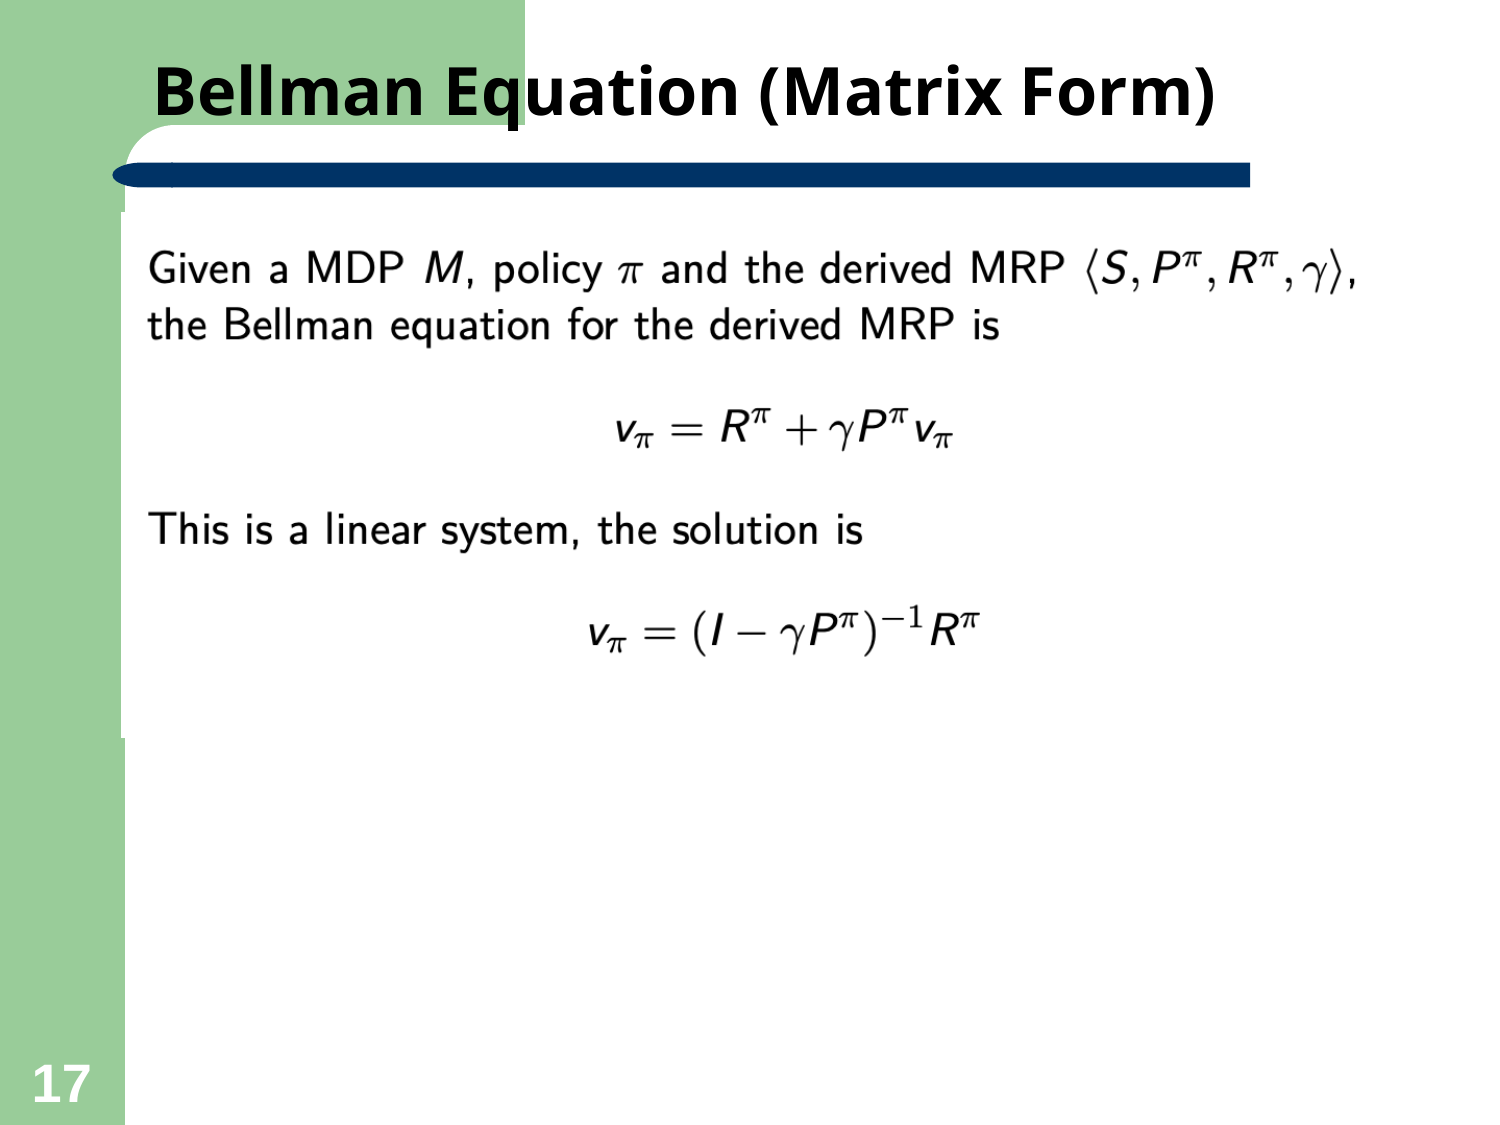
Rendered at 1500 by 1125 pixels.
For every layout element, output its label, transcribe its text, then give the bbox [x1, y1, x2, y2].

slide_number 17 [13, 1040, 111, 1121]
title Bellman Equation (Matrix Form) [137, 37, 1450, 138]
picture [121, 212, 1497, 738]
